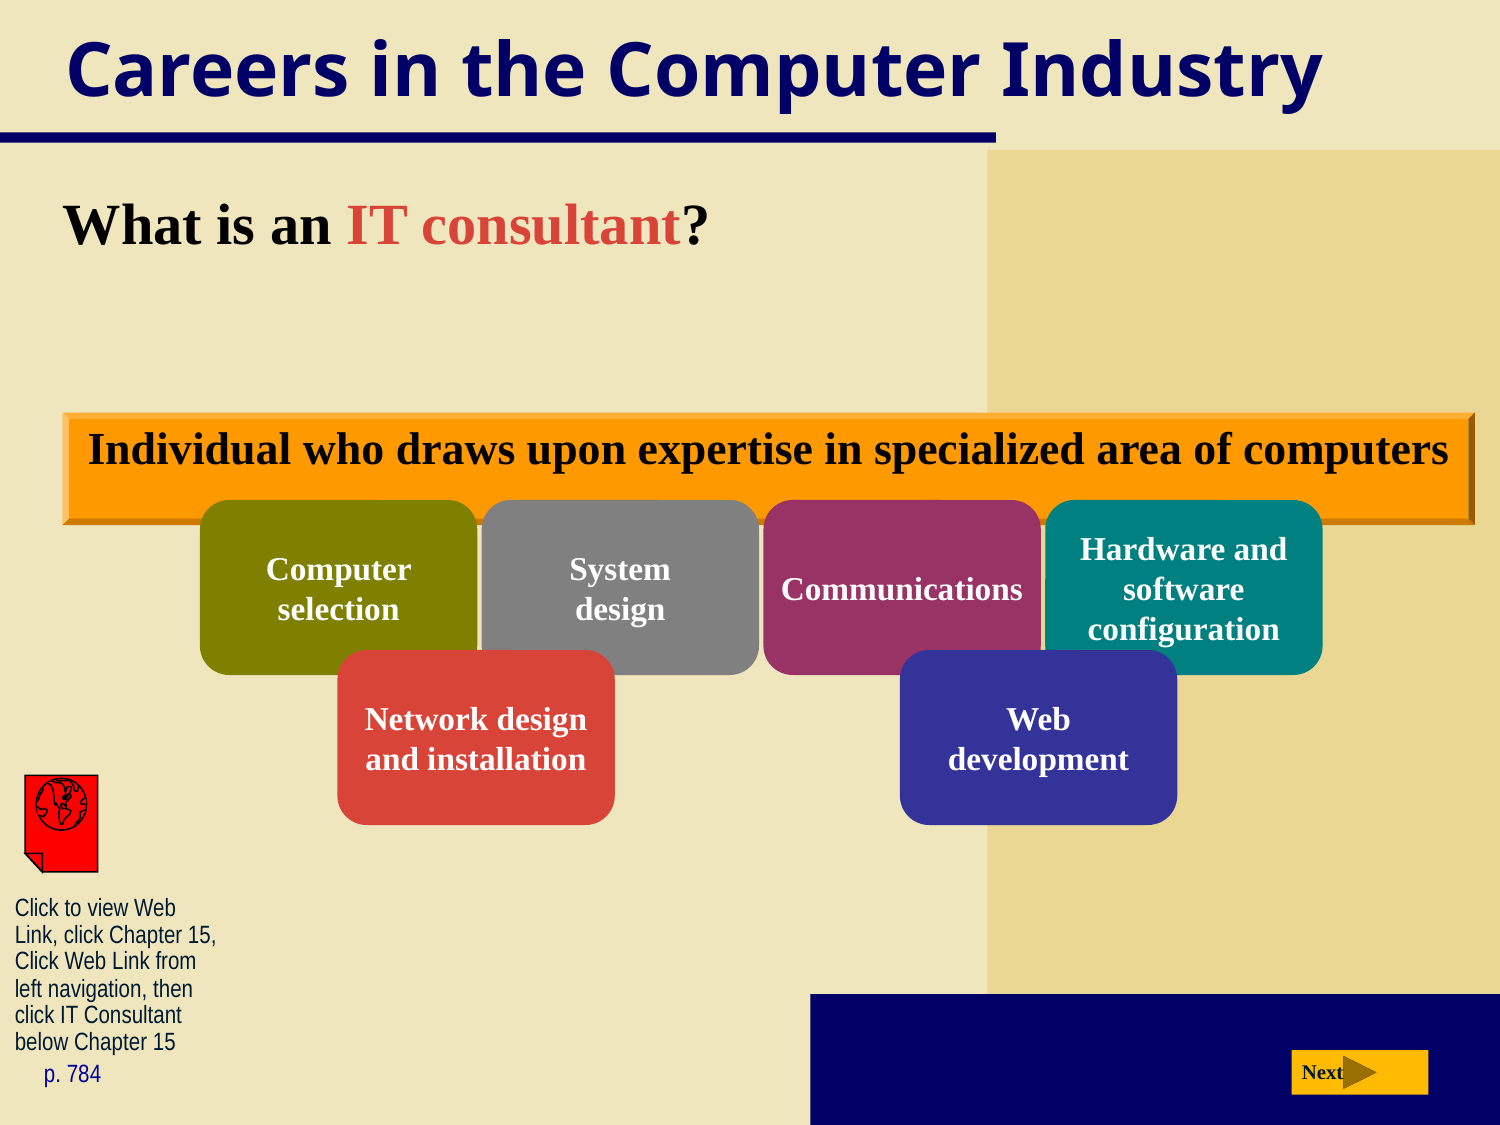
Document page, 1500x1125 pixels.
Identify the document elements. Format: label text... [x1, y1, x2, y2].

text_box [1286, 1049, 1429, 1095]
text_box Individual who draws upon expertise in specialized area of computers [62, 412, 1475, 526]
text_box Chapter 15 Complete [64, 413, 1473, 418]
list What is an IT consultant? [47, 178, 1457, 351]
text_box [0, 774, 326, 988]
text_box Web development [899, 649, 1178, 826]
text_box Communications [763, 499, 1041, 676]
text_box Hardware and software configuration [1045, 499, 1323, 676]
title Careers in the Computer Industry [49, 0, 1459, 133]
text_box p. 784 [29, 1050, 242, 1095]
text_box System design [481, 499, 760, 676]
text_box Computer selection [199, 499, 478, 676]
text_box Network design and installation [337, 649, 615, 826]
